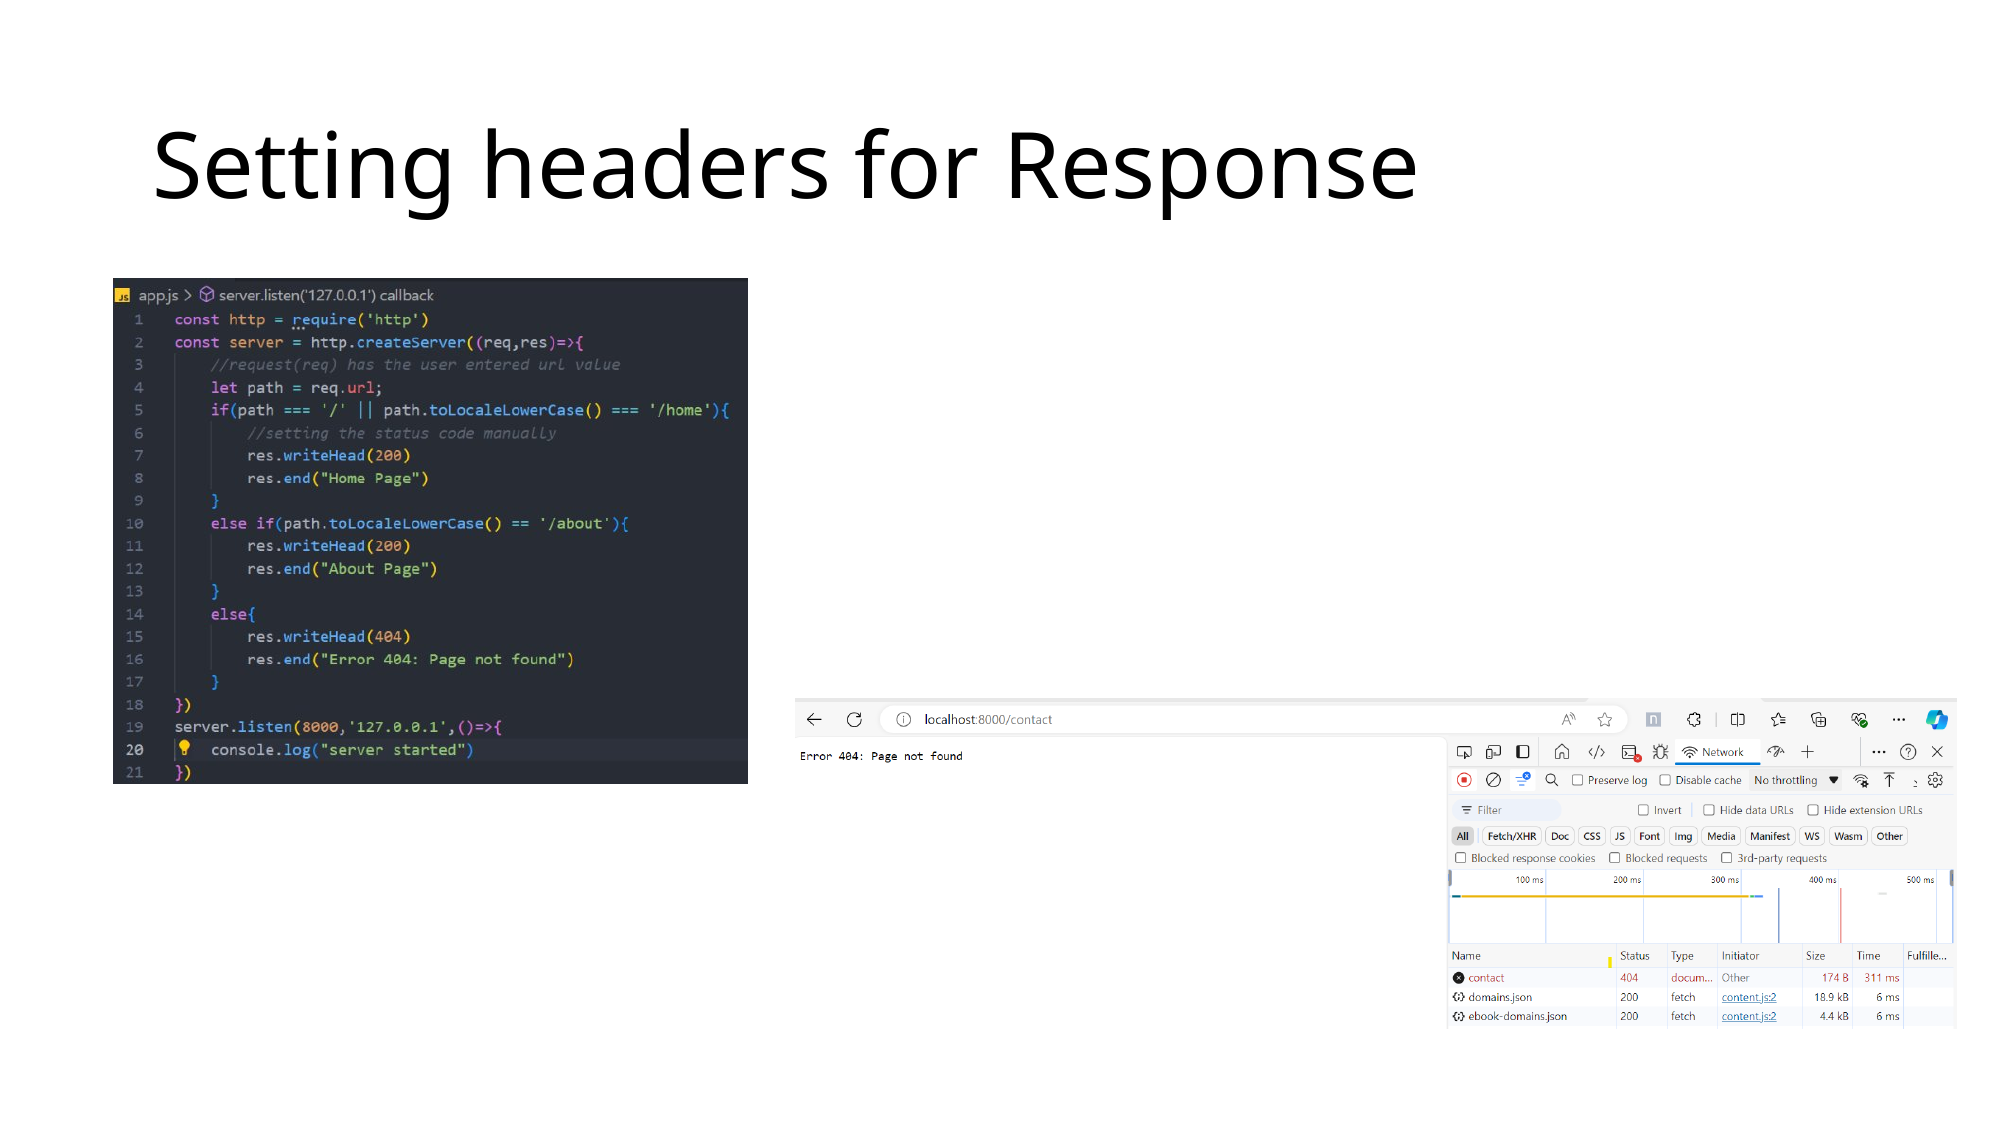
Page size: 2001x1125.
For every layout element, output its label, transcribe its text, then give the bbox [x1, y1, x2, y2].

picture [794, 698, 1957, 1029]
title Setting headers for Response [137, 59, 1863, 278]
picture [112, 277, 749, 784]
